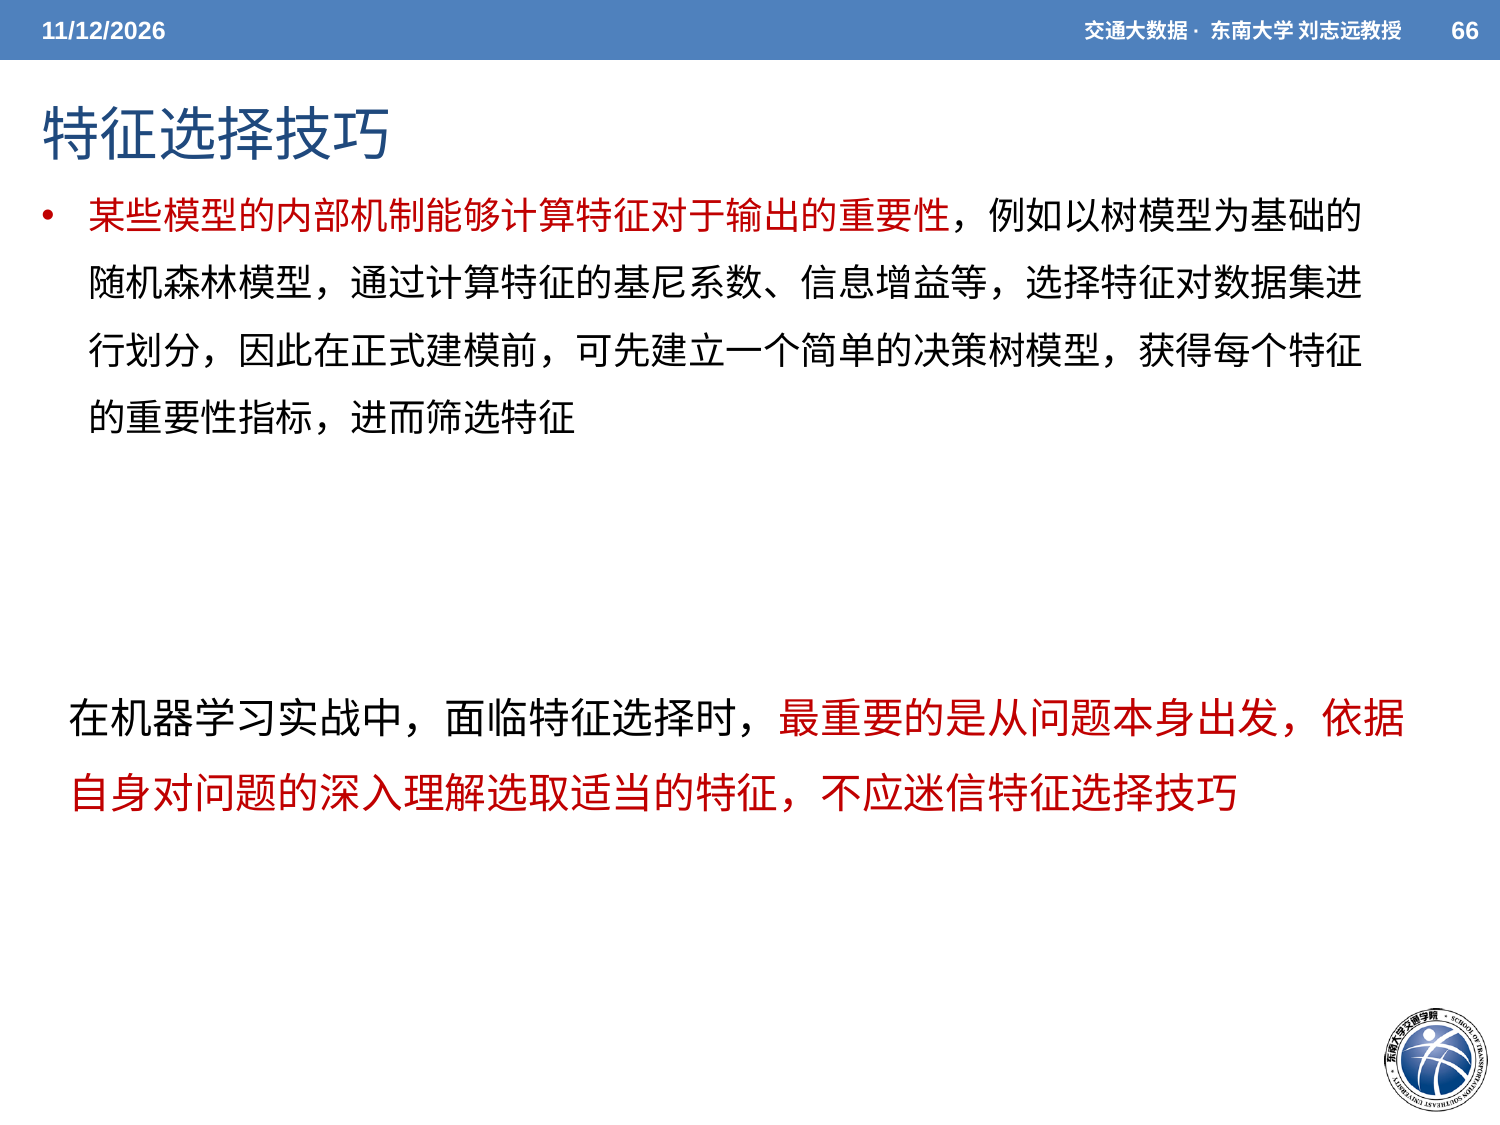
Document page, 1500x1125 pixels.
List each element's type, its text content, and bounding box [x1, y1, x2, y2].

text_box 在机器学习实战中，面临特征选择时，最重要的是从问题本身出发，依据自身对问题的深入理解选取适当的特征，不应迷信特征选择技巧 [54, 659, 1446, 824]
title 特征选择技巧 [26, 72, 1377, 161]
text_box 某些模型的内部机制能够计算特征对于输出的重要性，例如以树模型为基础的随机森林模型，通过计算特征的基尼系数、信息增益等，选择特征对数据集进行划分，因此在正式建模前，可先建立一个简单的决策树模型，获得每个特征的重要性指标，进而筛选特征 [26, 161, 1400, 447]
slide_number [26, 2, 502, 58]
footer 交通大数据· 东南大学 刘志远教授 [624, 2, 1418, 58]
slide_number 66 [1436, 2, 1500, 58]
picture [1384, 1008, 1489, 1112]
